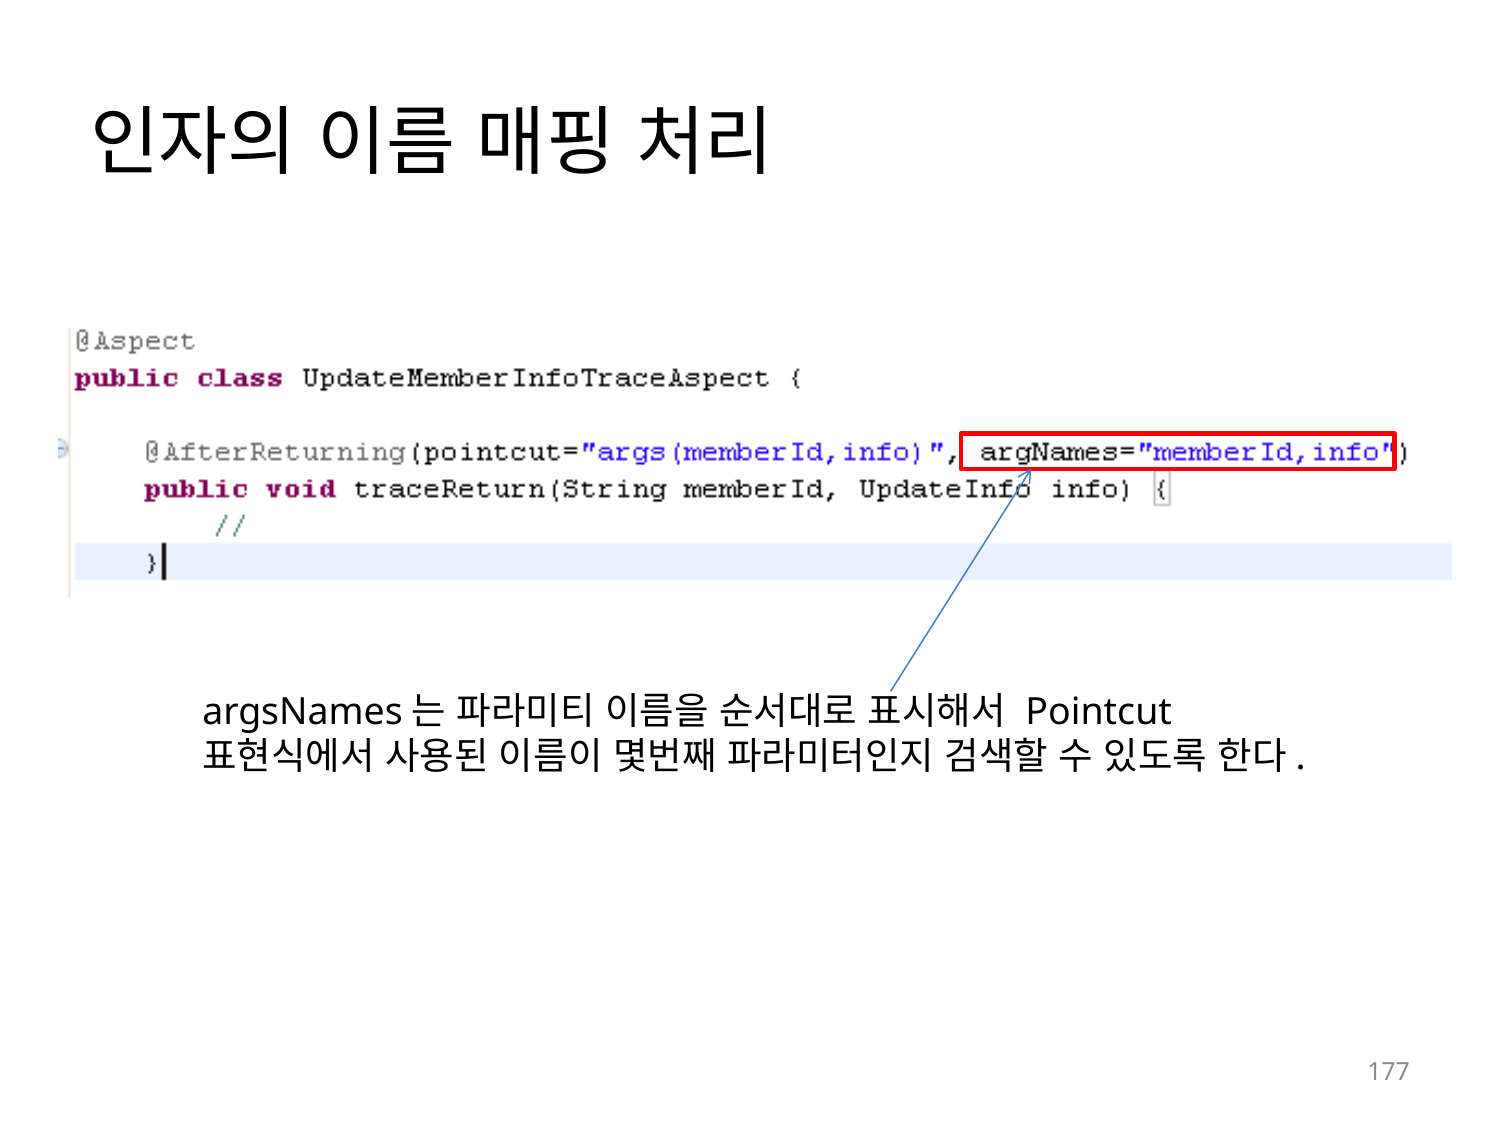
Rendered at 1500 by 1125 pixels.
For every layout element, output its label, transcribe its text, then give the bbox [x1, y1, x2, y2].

text_box argsNames는 파라미티 이름을 순서대로 표시해서 Pointcut 표현식에서 사용된 이름이 몇번째 파라미터인지 검색할 수 있도록 한다. [187, 679, 1325, 785]
picture [58, 327, 1452, 598]
title 인자의 이름 매핑 처리 [75, 45, 1425, 233]
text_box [849, 509, 1073, 651]
slide_number 177 [1074, 1042, 1425, 1103]
